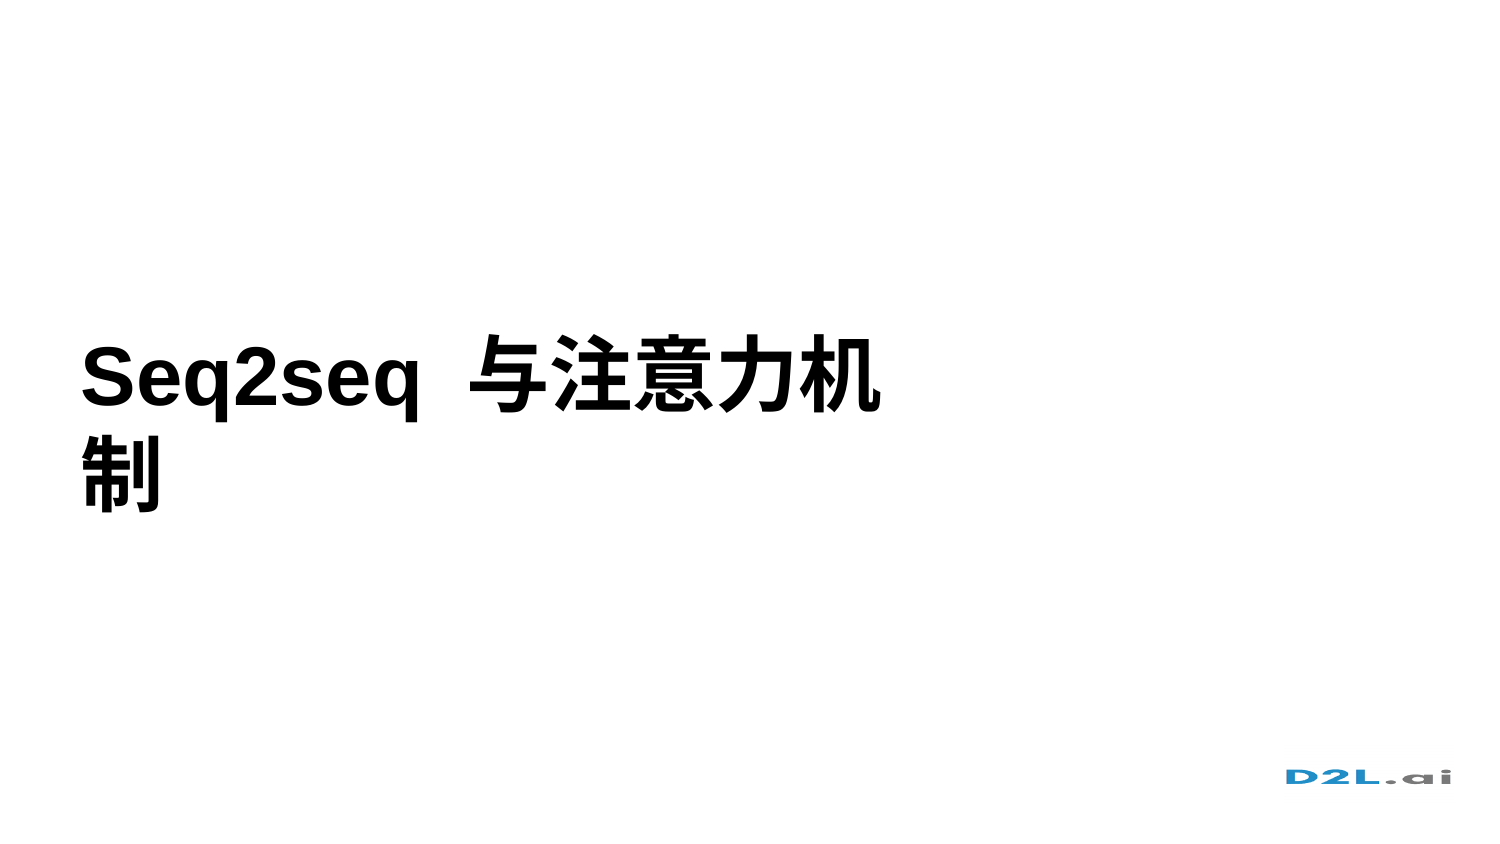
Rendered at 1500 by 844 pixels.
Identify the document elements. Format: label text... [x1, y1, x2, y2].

picture [1284, 745, 1454, 806]
title Seq2seq 与注意力机制 [72, 258, 971, 585]
